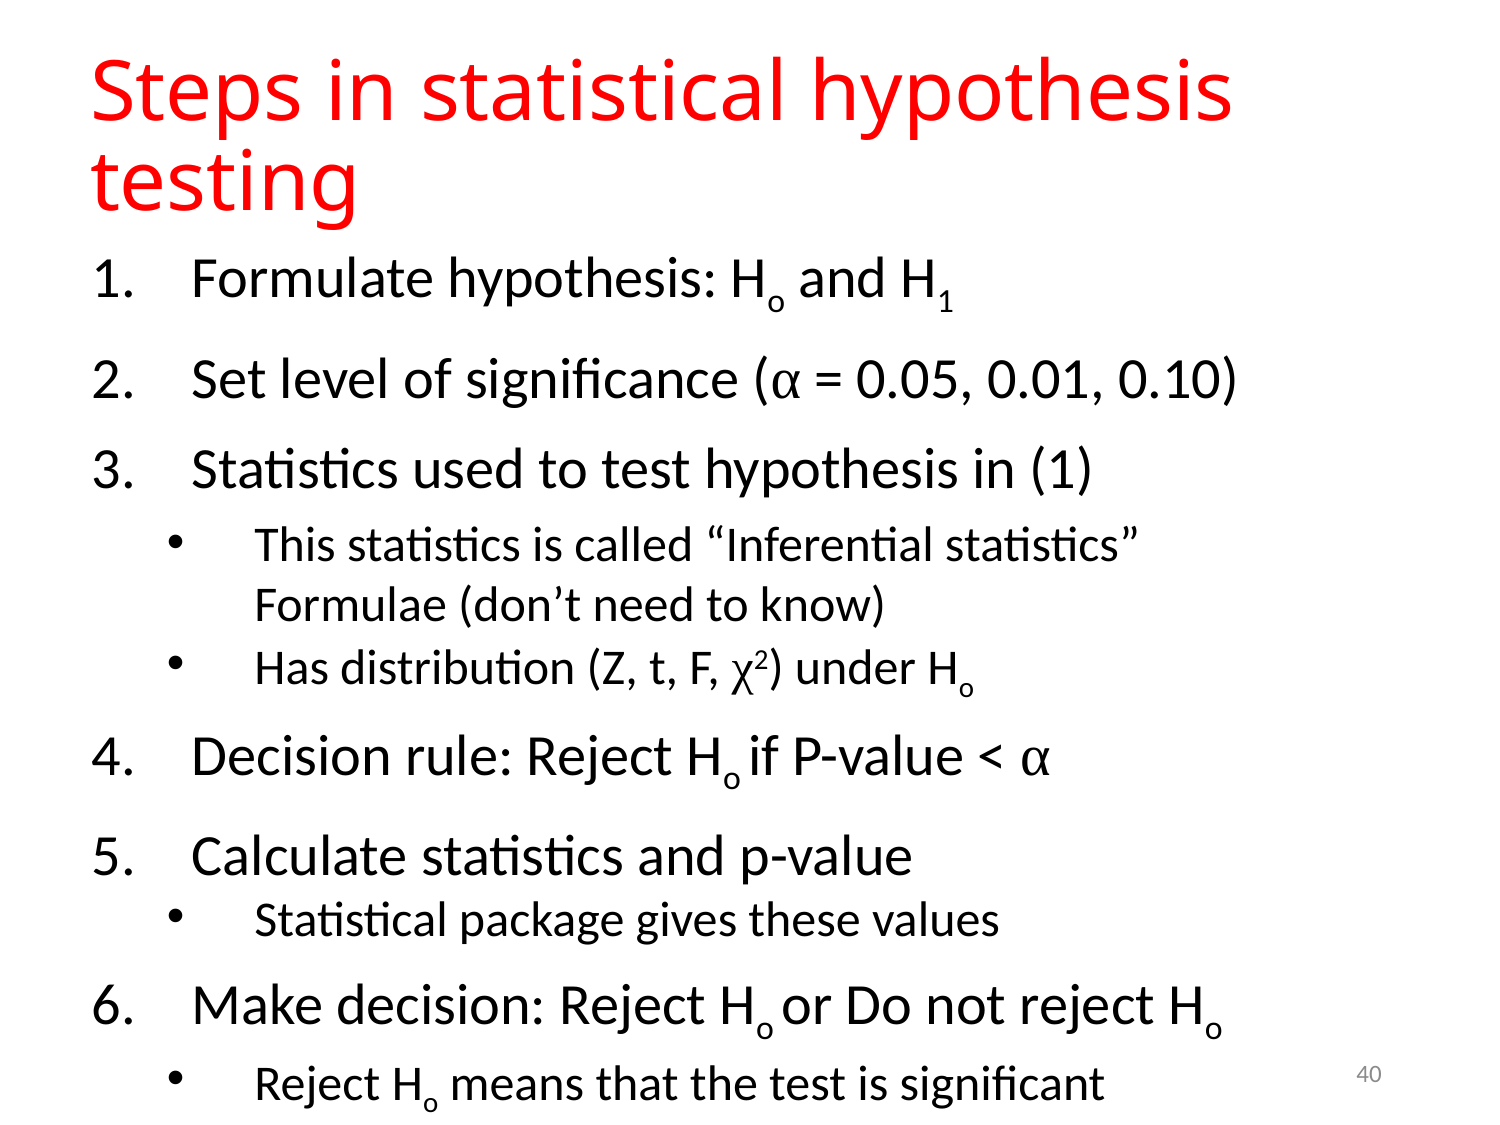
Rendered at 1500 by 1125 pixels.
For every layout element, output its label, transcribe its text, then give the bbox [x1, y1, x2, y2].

title Steps in statistical hypothesis testing [75, 45, 1459, 233]
list Formulate hypothesis: Ho and H1 Set level of significance (α = 0.05, 0.01, 0.10) Statistics used to test hypothesis in (1) This statistics is called “Inferential statistics” Formulae (don’t need to know) Has distribution (Z, t, F, χ2) under Ho Decision rule: Reject Ho if P-value < α Calculate statistics and p-value Statistical package gives these values Make decision: Reject Ho or Do not reject Ho Reject Ho means that the test is significant [76, 231, 1427, 1095]
slide_number 40 [1059, 1042, 1397, 1103]
